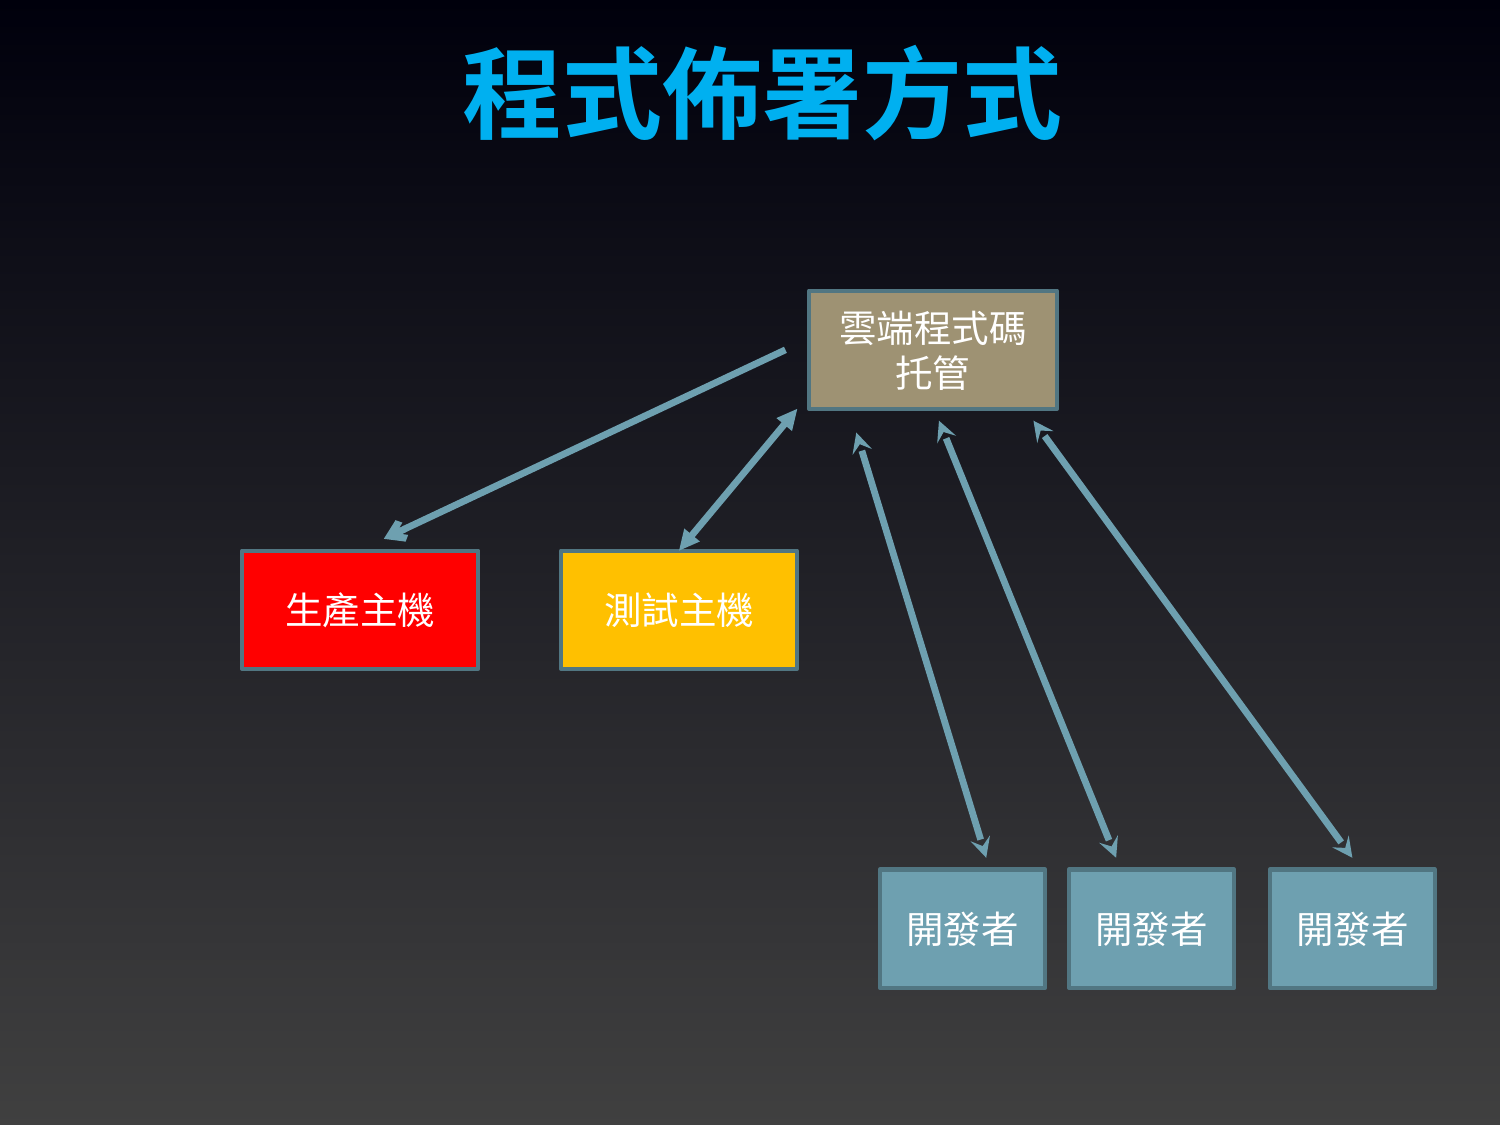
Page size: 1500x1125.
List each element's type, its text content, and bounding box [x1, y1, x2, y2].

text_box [790, 408, 798, 551]
text_box 測試主機 [559, 557, 799, 671]
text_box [938, 420, 1117, 859]
text_box 開發者 [1268, 867, 1437, 990]
title 程式佈署方式 [447, 45, 1123, 138]
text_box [383, 349, 786, 540]
text_box 雲端程式碼托管 [807, 289, 1059, 411]
text_box 生產主機 [240, 549, 480, 671]
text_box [1117, 420, 1353, 859]
text_box 開發者 [1067, 876, 1236, 990]
text_box 開發者 [878, 876, 1047, 990]
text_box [855, 432, 987, 859]
